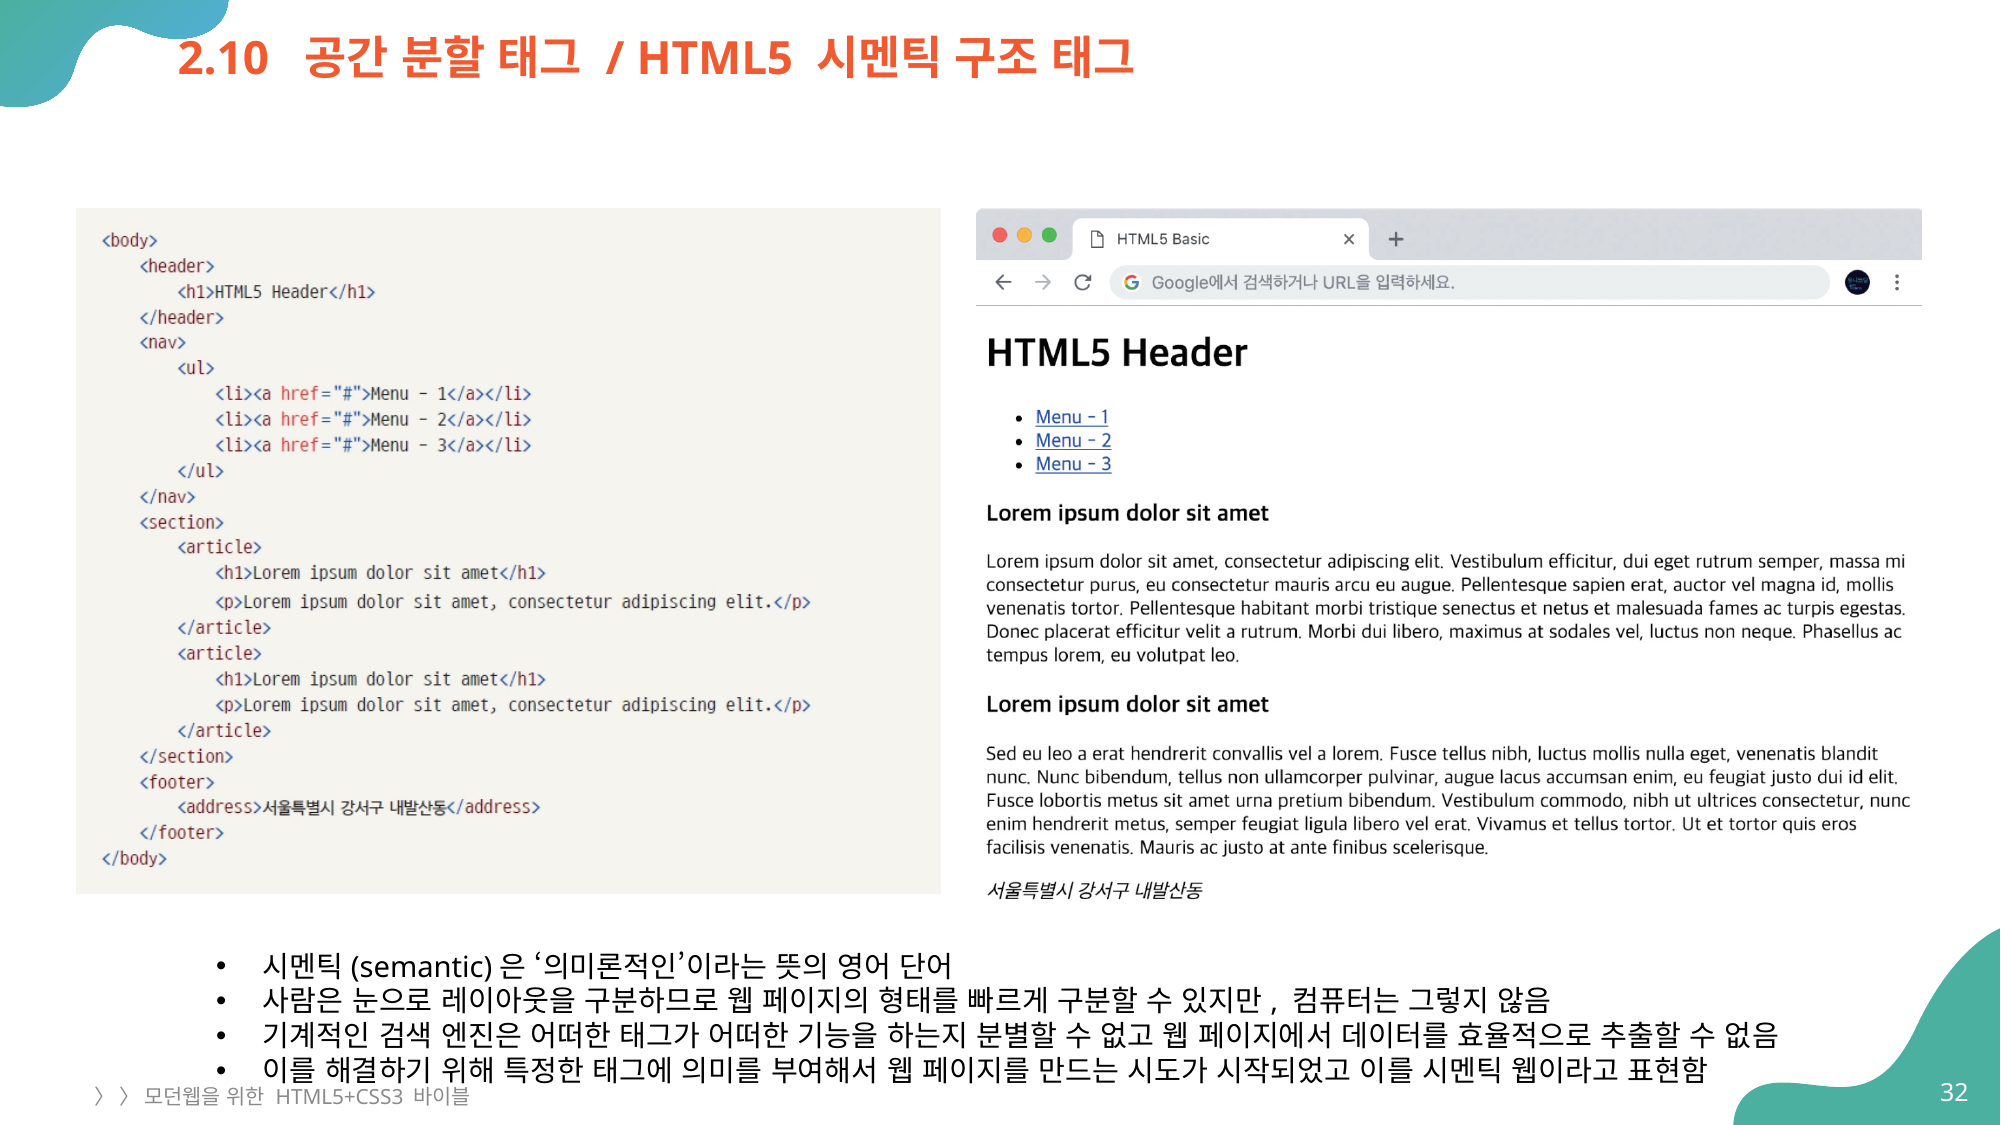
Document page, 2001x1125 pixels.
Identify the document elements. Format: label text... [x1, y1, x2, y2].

picture [76, 208, 941, 894]
picture [976, 208, 1922, 924]
text_box 시멘틱(semantic)은 ‘의미론적인’이라는 뜻의 영어 단어 사람은 눈으로 레이아웃을 구분하므로 웹 페이지의 형태를 빠르게 구분할 수 있지만, 컴퓨터는 그렇지 않음 기계적인 검색 엔진은 어떠한 태그가 어떠한 기능을 하는지 분별할 수 없고 웹 페이지에서 데이터를 효율적으로 추출할 수 없음 이를 해결하기 위해 특정한 태그에 의미를 부여해서 웹 페이지를 만드는 시도가 시작되었고 이를 시멘틱 웹이라고 표현함 [201, 940, 1796, 1096]
footer 〉 〉 모던웹을 위한 HTML5+CSS3 바이블 [79, 1078, 755, 1114]
slide_number 32 [1917, 1063, 1984, 1124]
title 2.10 공간 분할 태그 / HTML5 시멘틱 구조 태그 [162, 27, 2000, 93]
